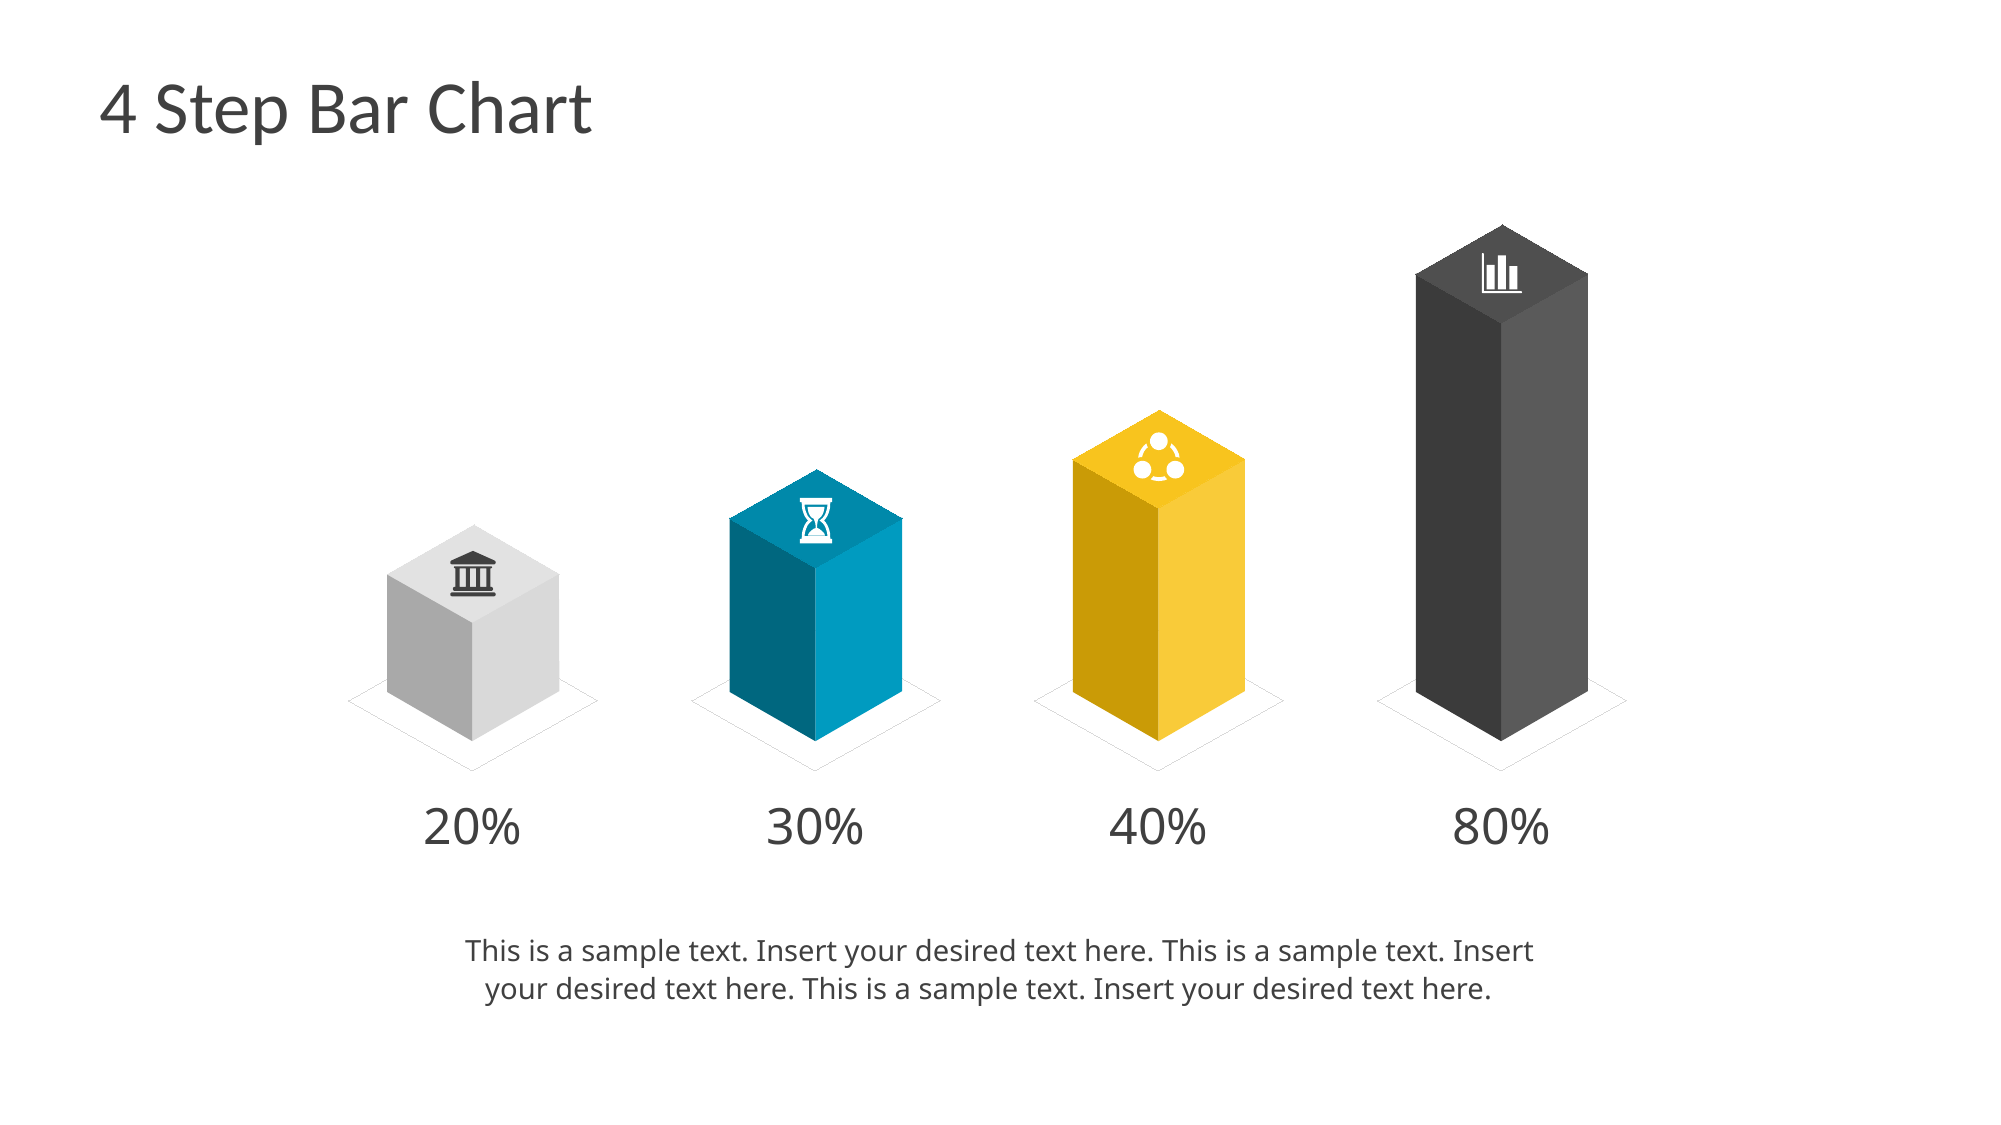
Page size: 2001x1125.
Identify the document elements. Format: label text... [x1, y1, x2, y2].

text_box 20% [408, 787, 537, 863]
text_box This is a sample text. Insert your desired text here. This is a sample text. Insert your desired text here. This is a sample text. Insert your desired text here. [419, 921, 1581, 1013]
title 4 Step Bar Chart [99, 45, 1900, 162]
text_box 80% [1437, 787, 1567, 863]
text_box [348, 224, 1627, 772]
text_box 30% [751, 787, 880, 863]
text_box 40% [1094, 787, 1224, 863]
